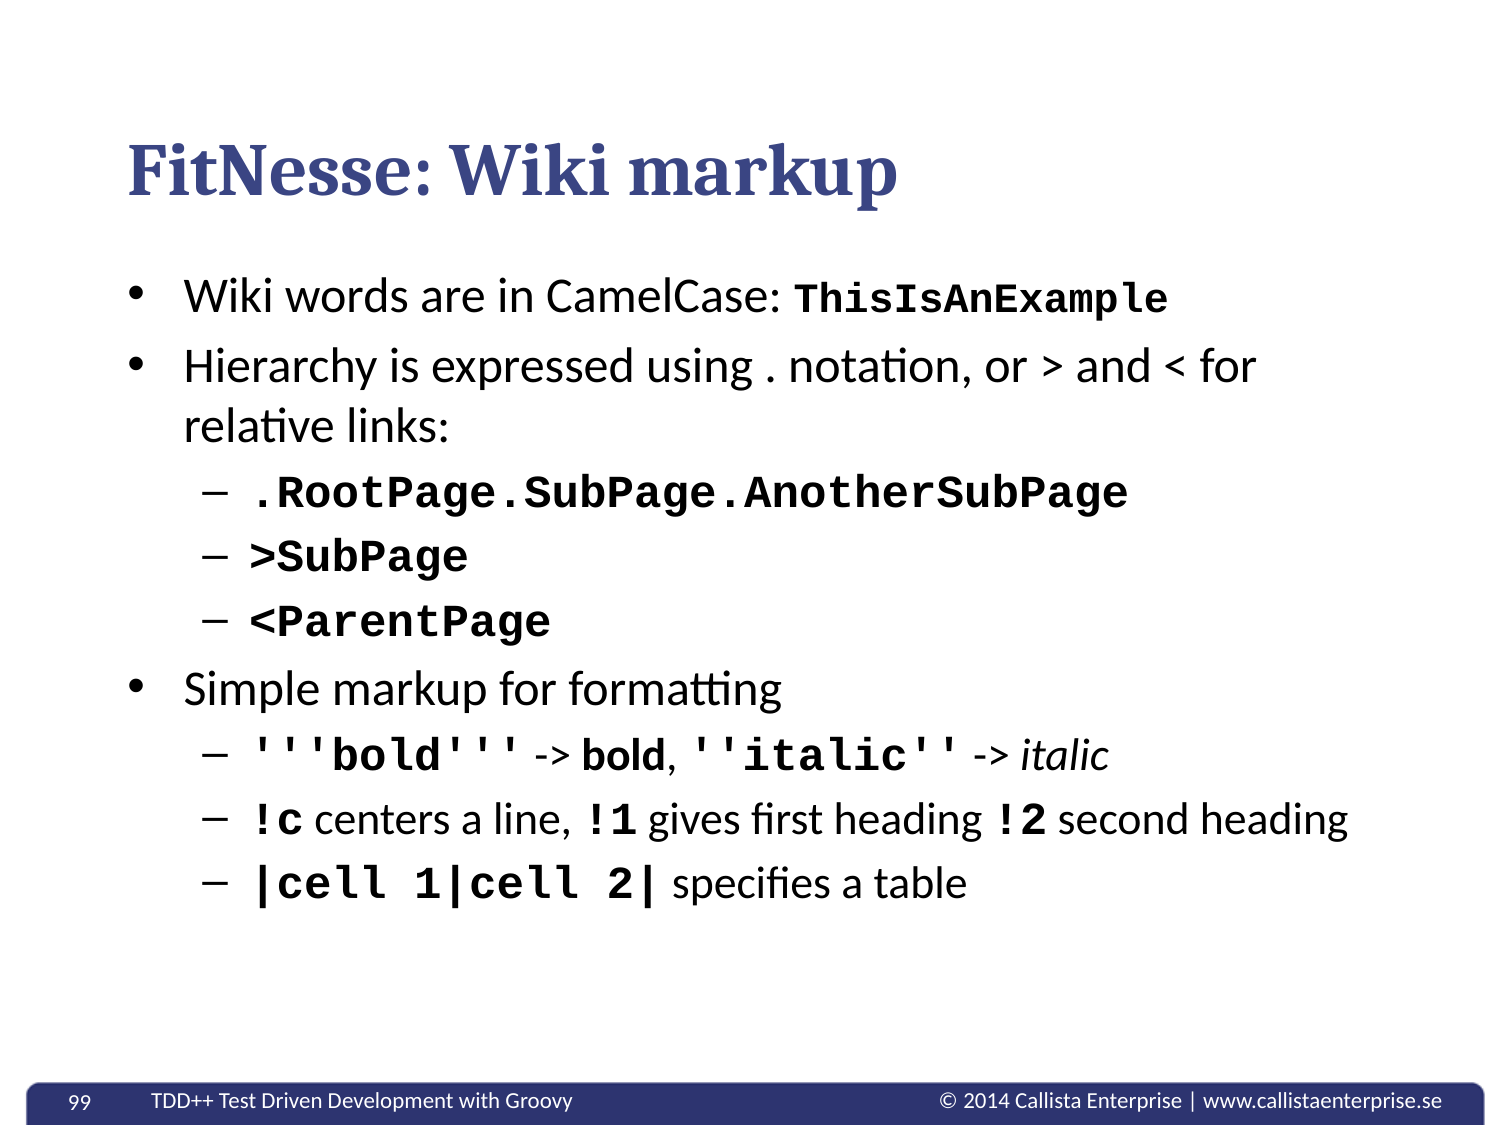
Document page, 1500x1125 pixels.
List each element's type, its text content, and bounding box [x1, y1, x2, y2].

picture [0, 0, 1500, 1125]
list Wiki words are in CamelCase: ThisIsAnExample Hierarchy is expressed using . notation, or > and < for relative links: .RootPage.SubPage.AnotherSubPage >SubPage <ParentPage Simple markup for formatting '''bold''' -> bold, ''italic'' -> italic !c centers a line, !1 gives first heading !2 second heading |cell 1|cell 2| specifies a table [112, 255, 1380, 1024]
title FitNesse: Wiki markup [112, 93, 1388, 219]
